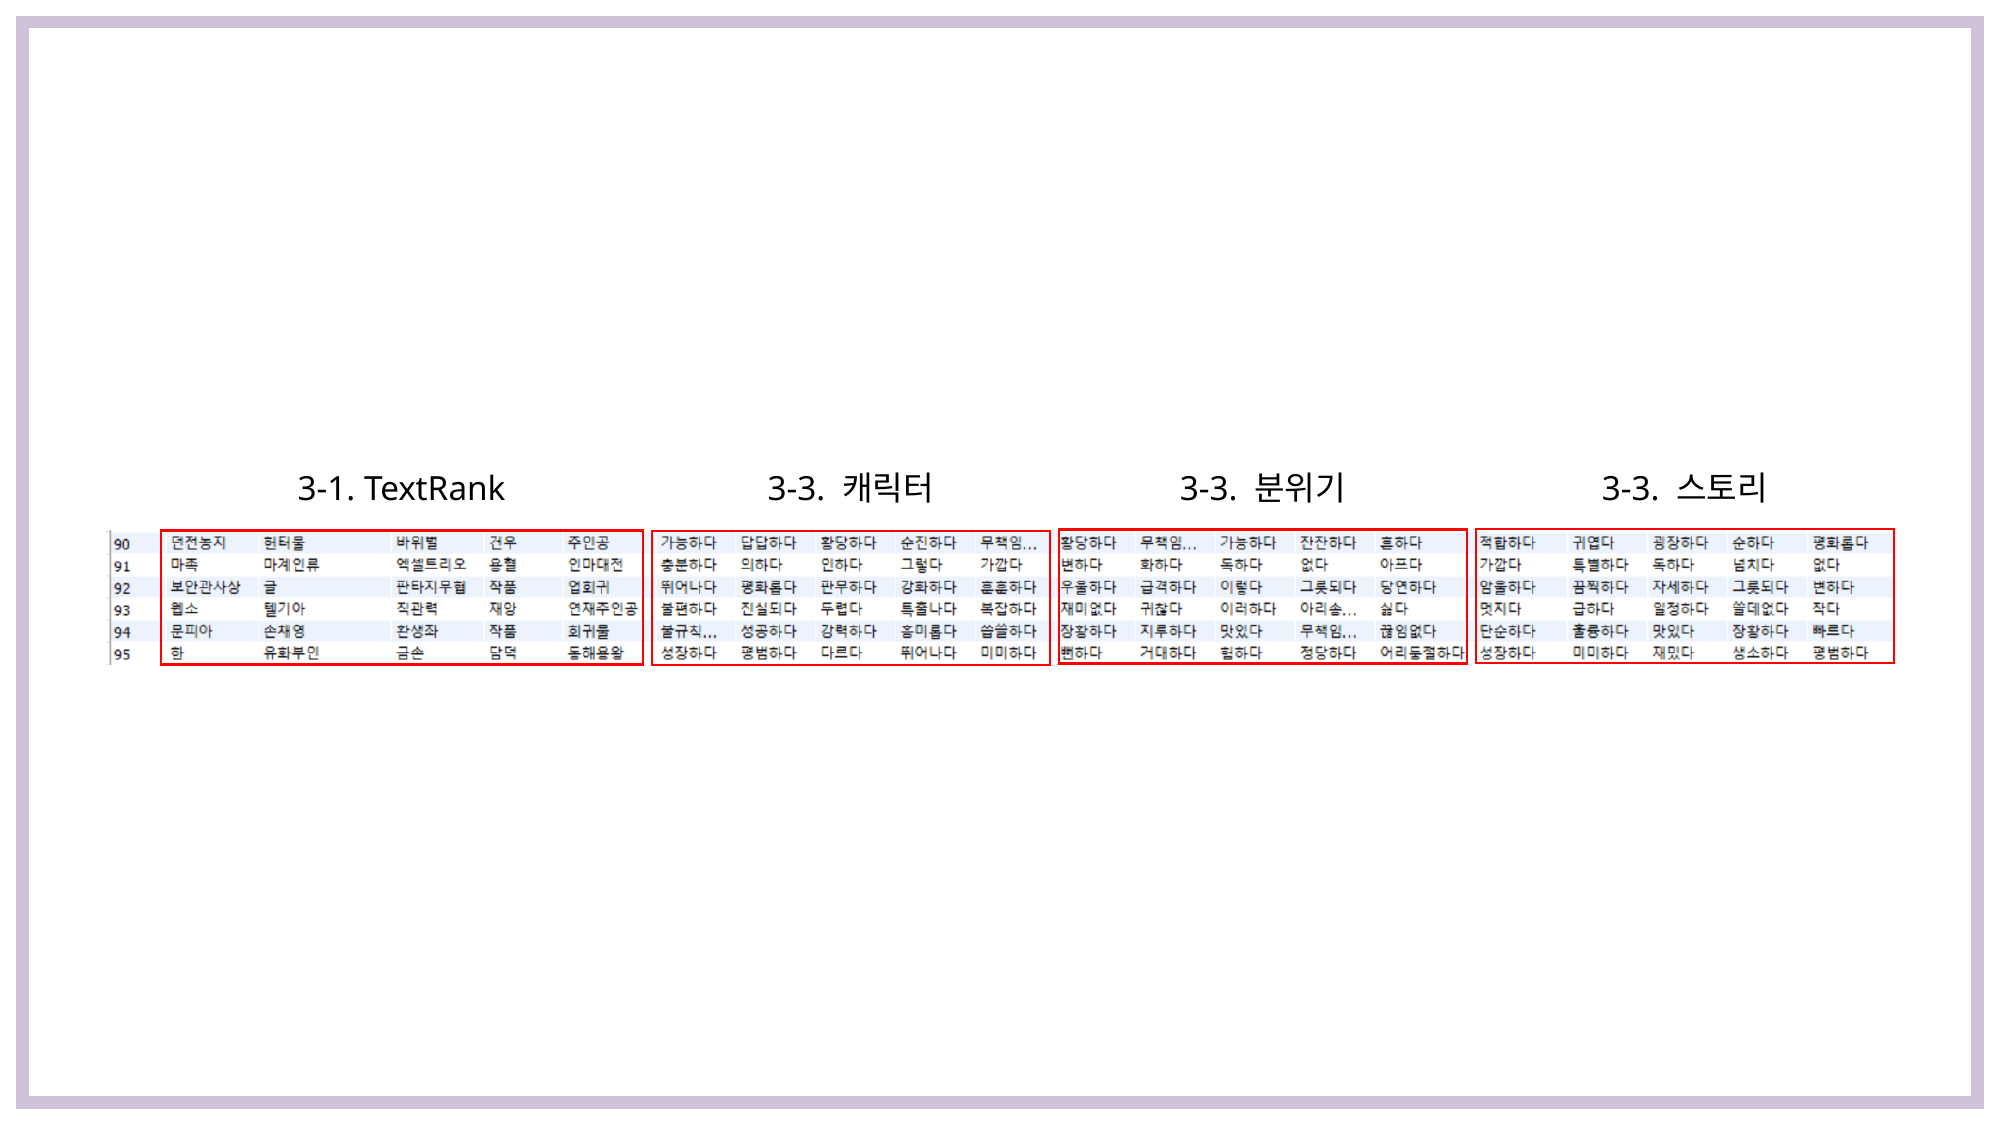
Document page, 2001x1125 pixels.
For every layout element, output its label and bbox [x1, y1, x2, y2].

text_box [106, 459, 1894, 666]
text_box [22, 21, 1978, 1104]
